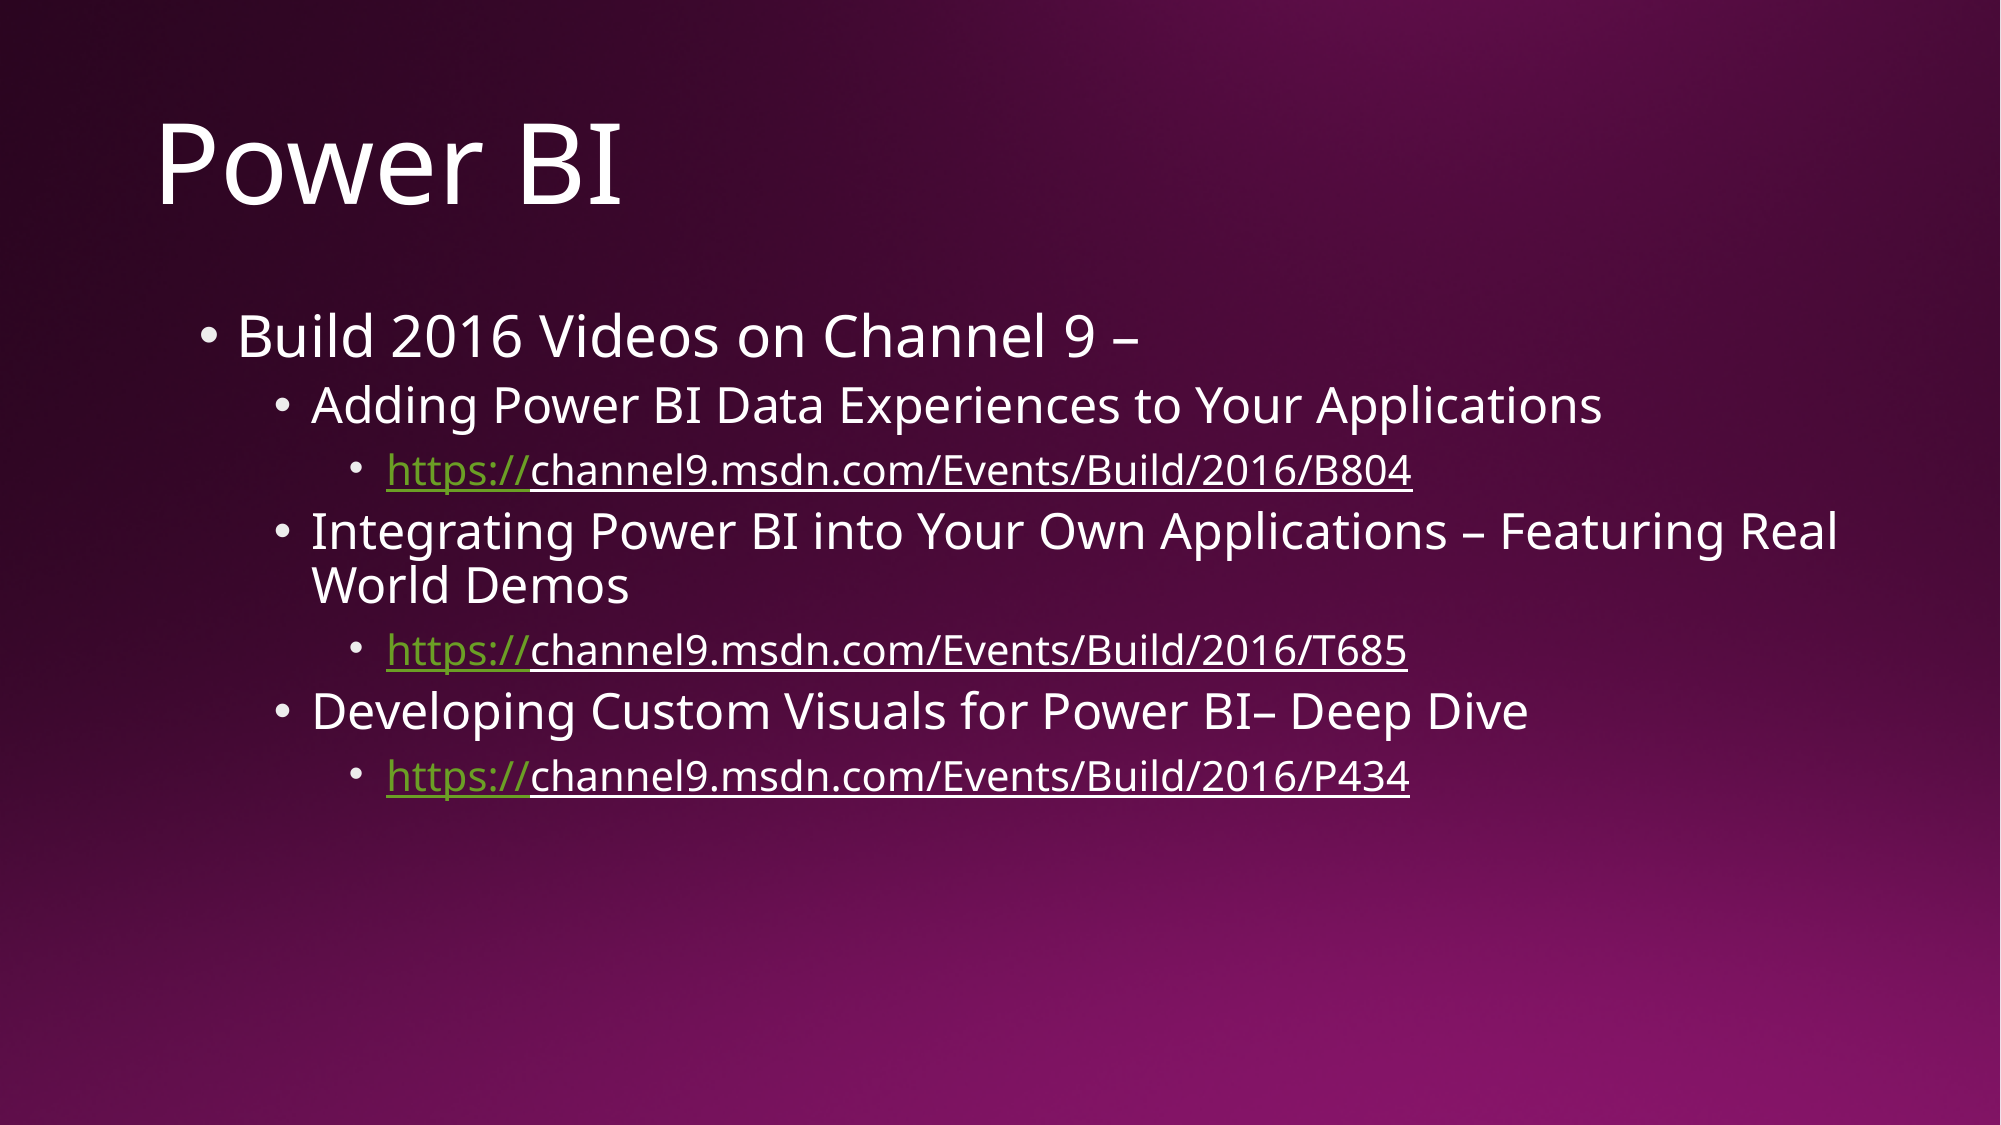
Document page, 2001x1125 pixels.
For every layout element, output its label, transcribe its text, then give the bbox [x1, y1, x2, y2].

list Build 2016 Videos on Channel 9 – Adding Power BI Data Experiences to Your Applications https://channel9.msdn.com/Events/Build/2016/B804 Integrating Power BI into Your Own Applications – Featuring Real World Demos https://channel9.msdn.com/Events/Build/2016/T685 Developing Custom Visuals for Power BI– Deep Dive https://channel9.msdn.com/Events/Build/2016/P434 [183, 299, 1863, 1014]
picture [0, 0, 2001, 1125]
title Power BI [137, 59, 1863, 278]
